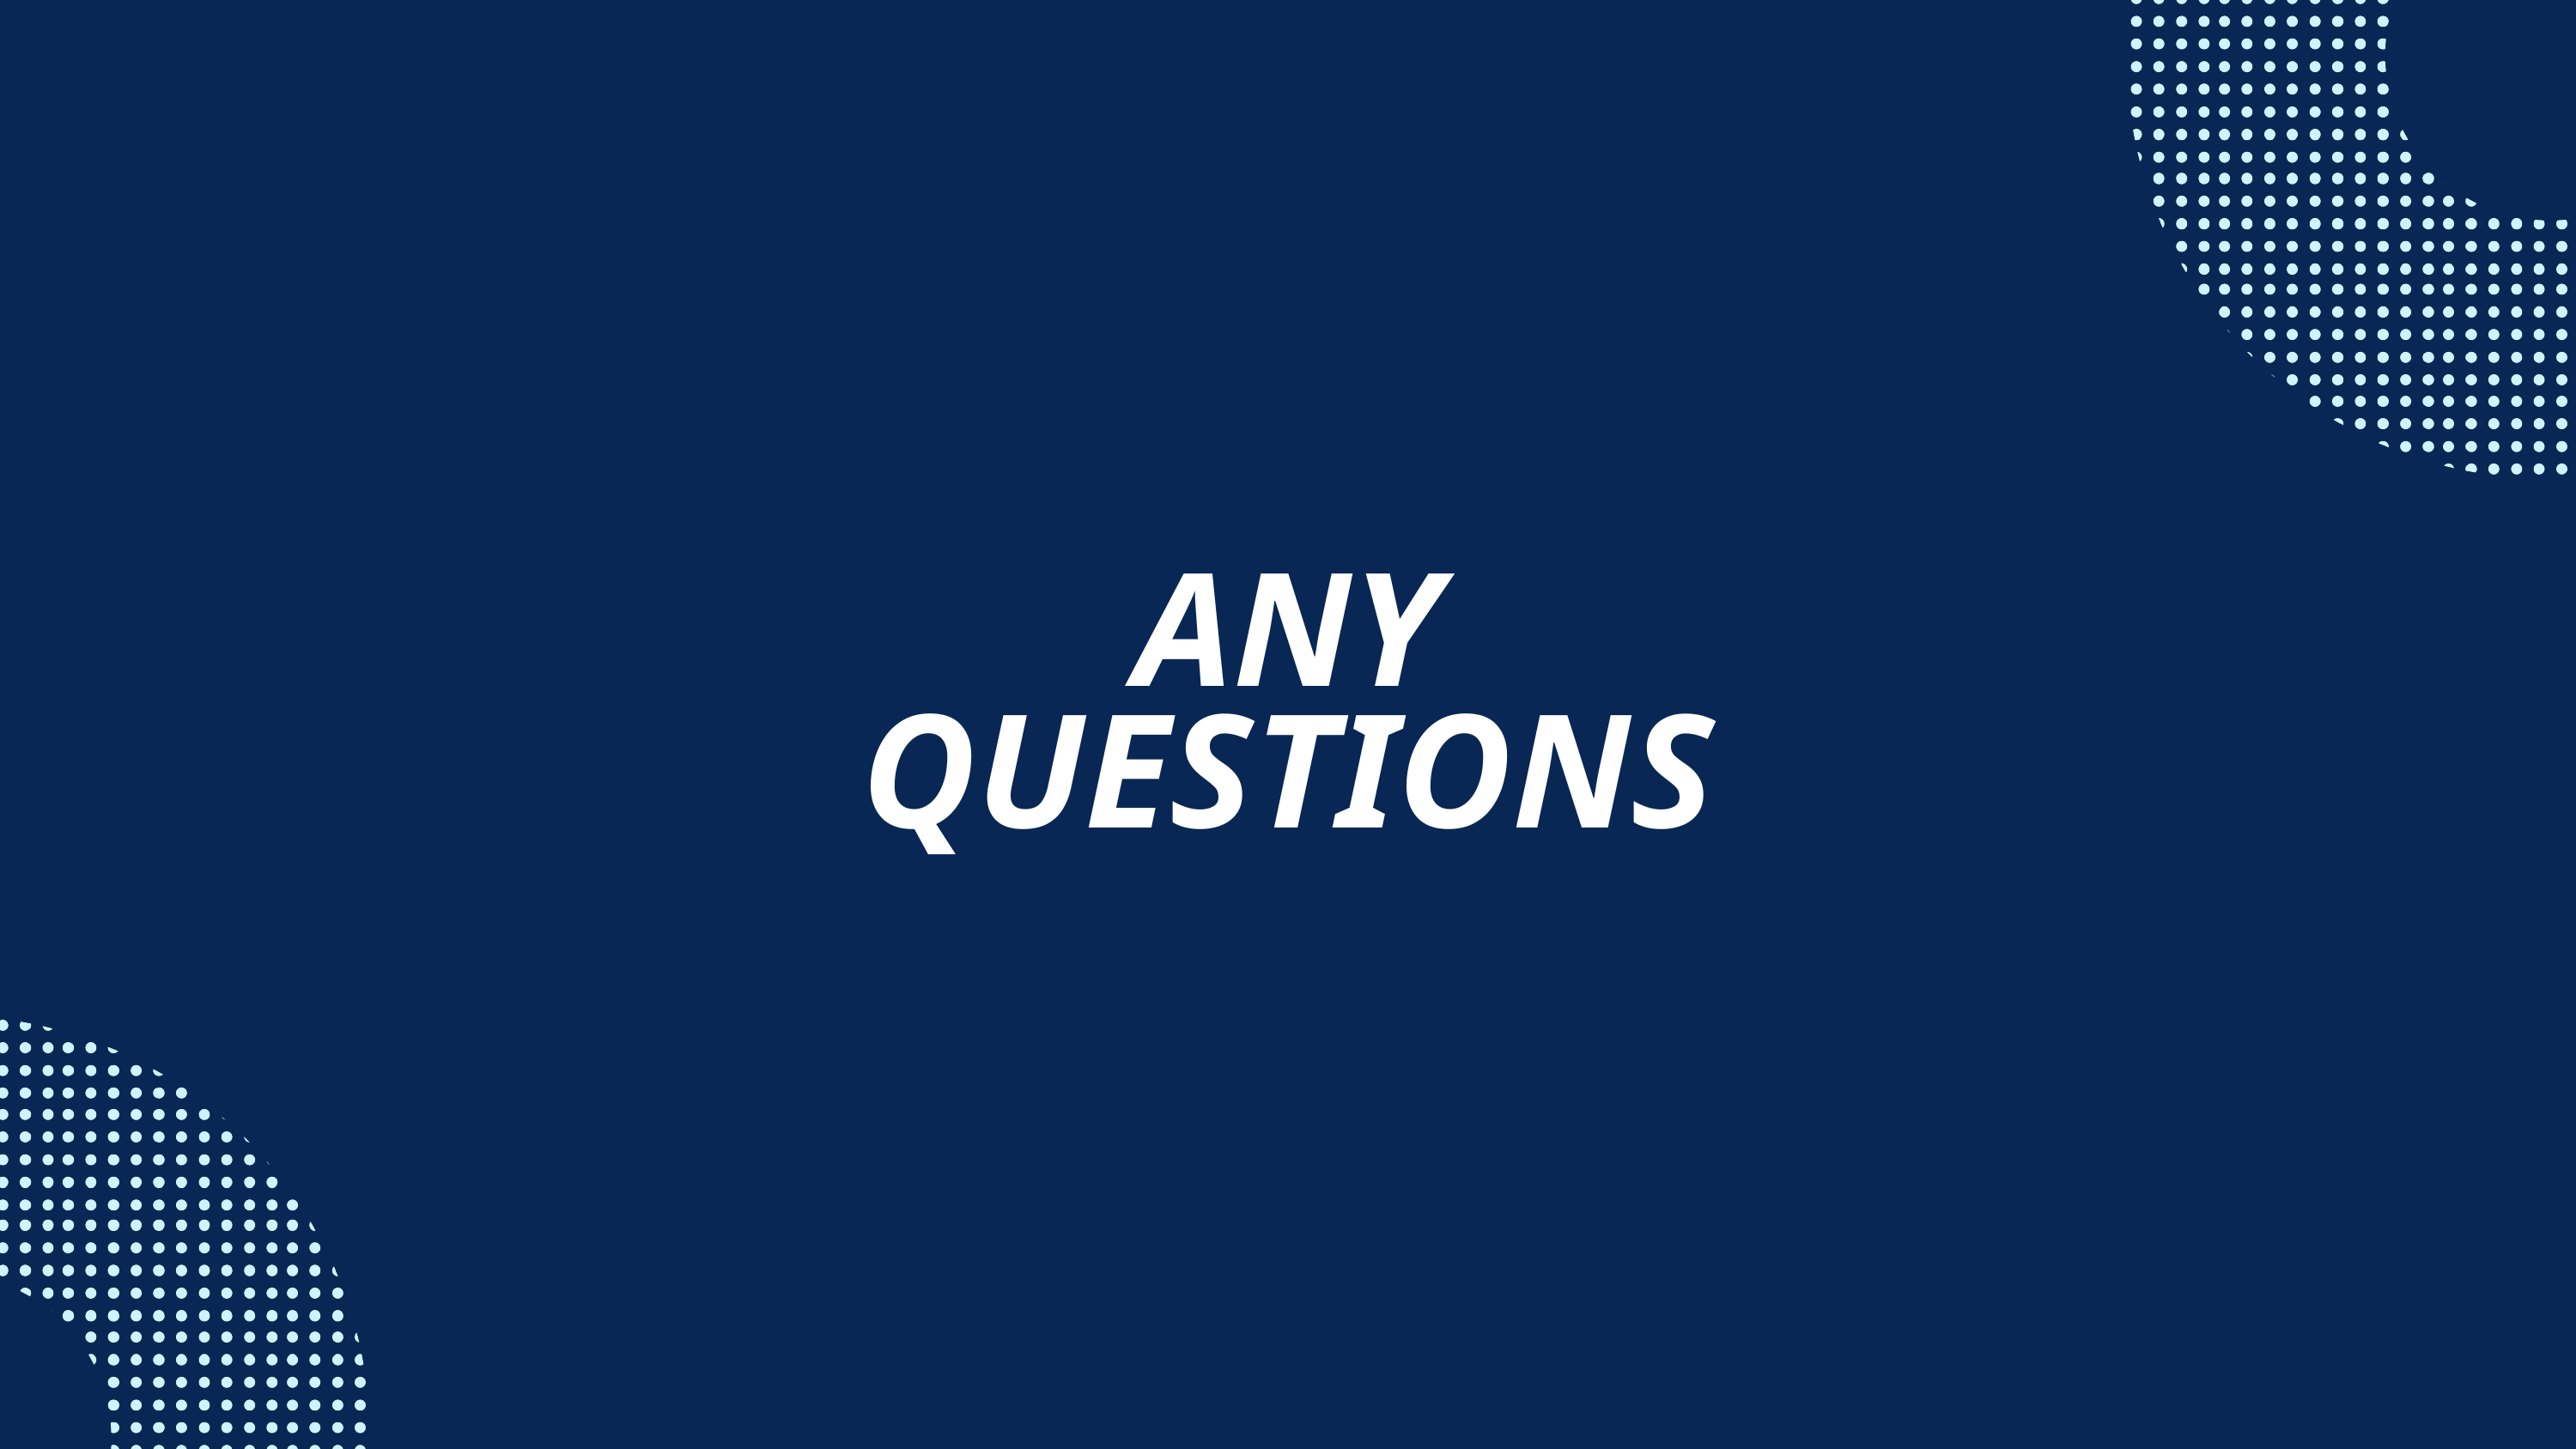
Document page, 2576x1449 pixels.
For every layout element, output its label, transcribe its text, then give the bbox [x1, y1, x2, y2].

text_box [2130, 0, 2576, 475]
text_box [0, 1019, 366, 1449]
text_box ANY QUESTIONS [595, 575, 1981, 860]
